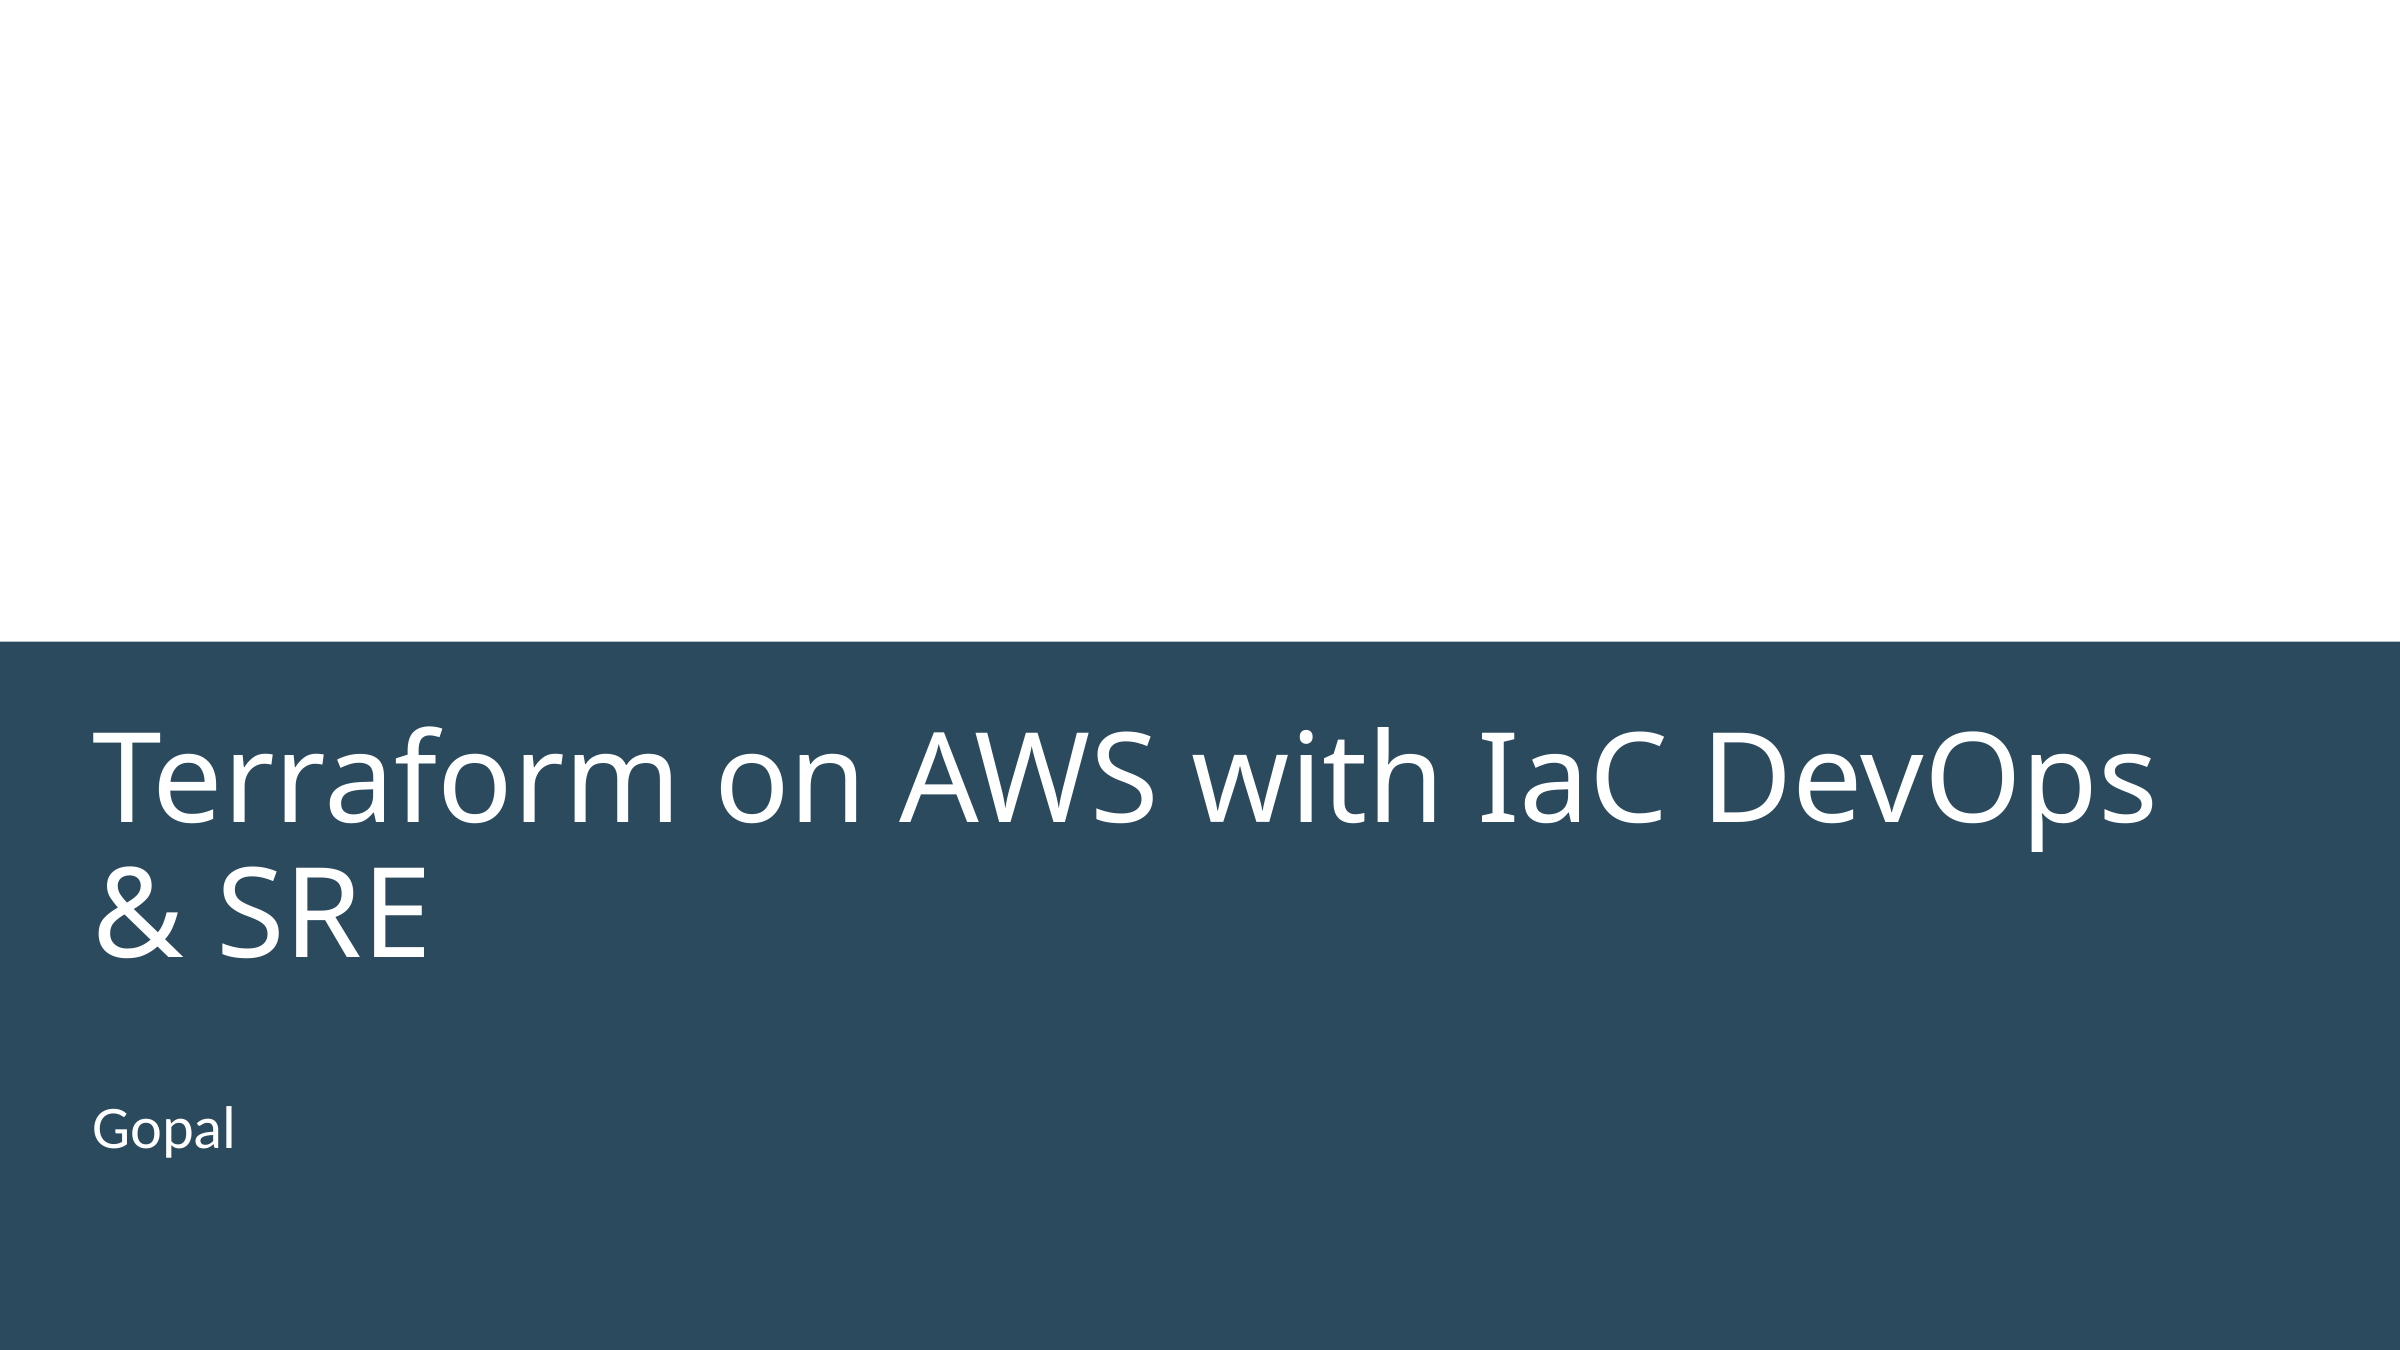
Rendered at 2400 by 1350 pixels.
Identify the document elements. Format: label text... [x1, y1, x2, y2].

title Terraform on AWS with IaC DevOps & SRE [74, 705, 2235, 1022]
subtitle Gopal [74, 1087, 1480, 1317]
